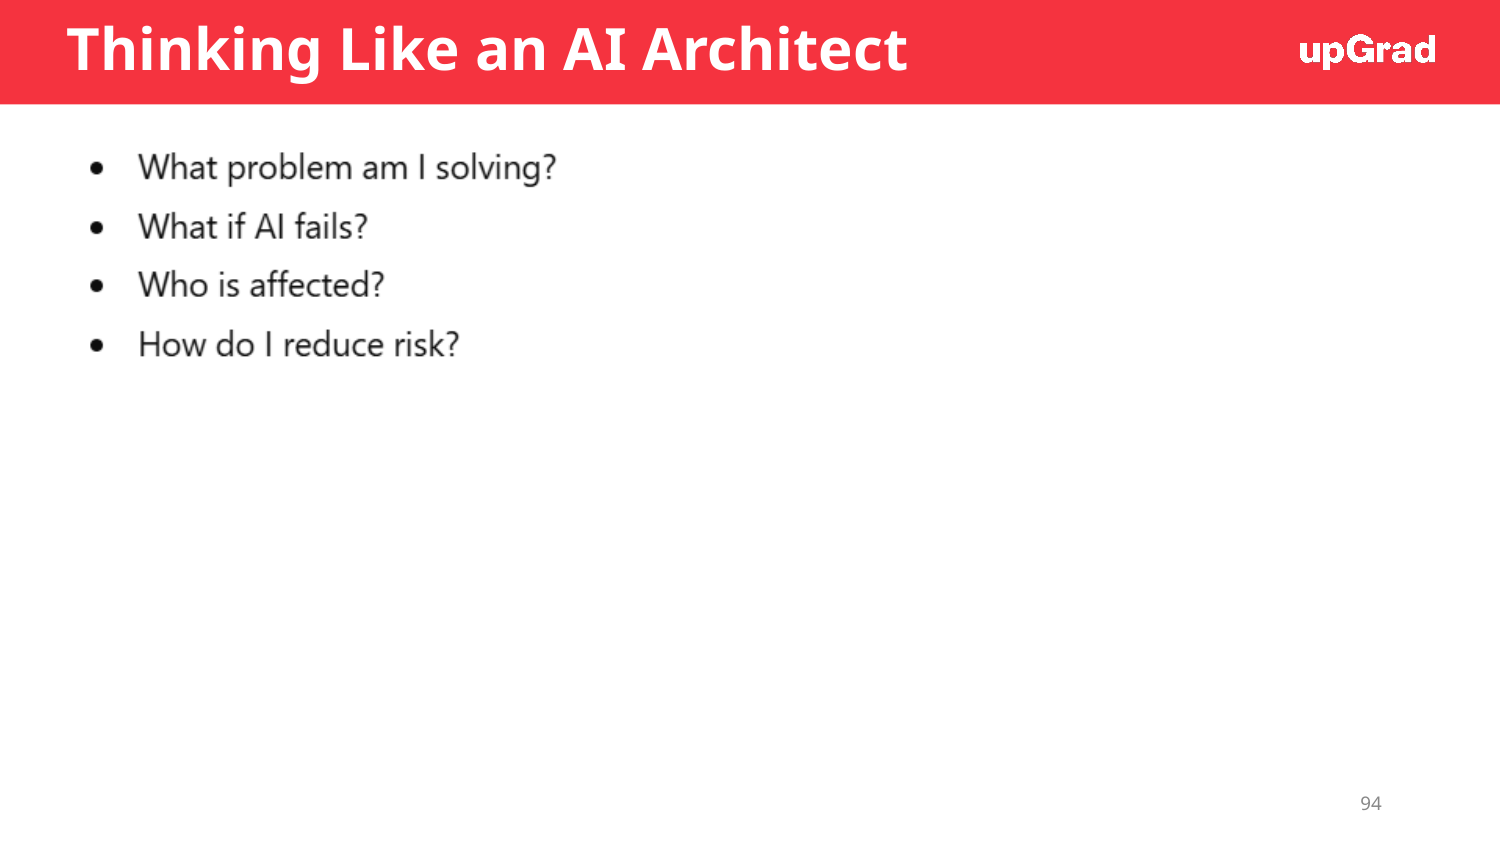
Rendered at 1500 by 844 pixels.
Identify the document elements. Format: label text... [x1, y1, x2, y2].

slide_number 94 [1059, 782, 1397, 827]
picture [1300, 34, 1435, 70]
title Thinking Like an AI Architect [51, 20, 946, 83]
picture [75, 136, 619, 402]
